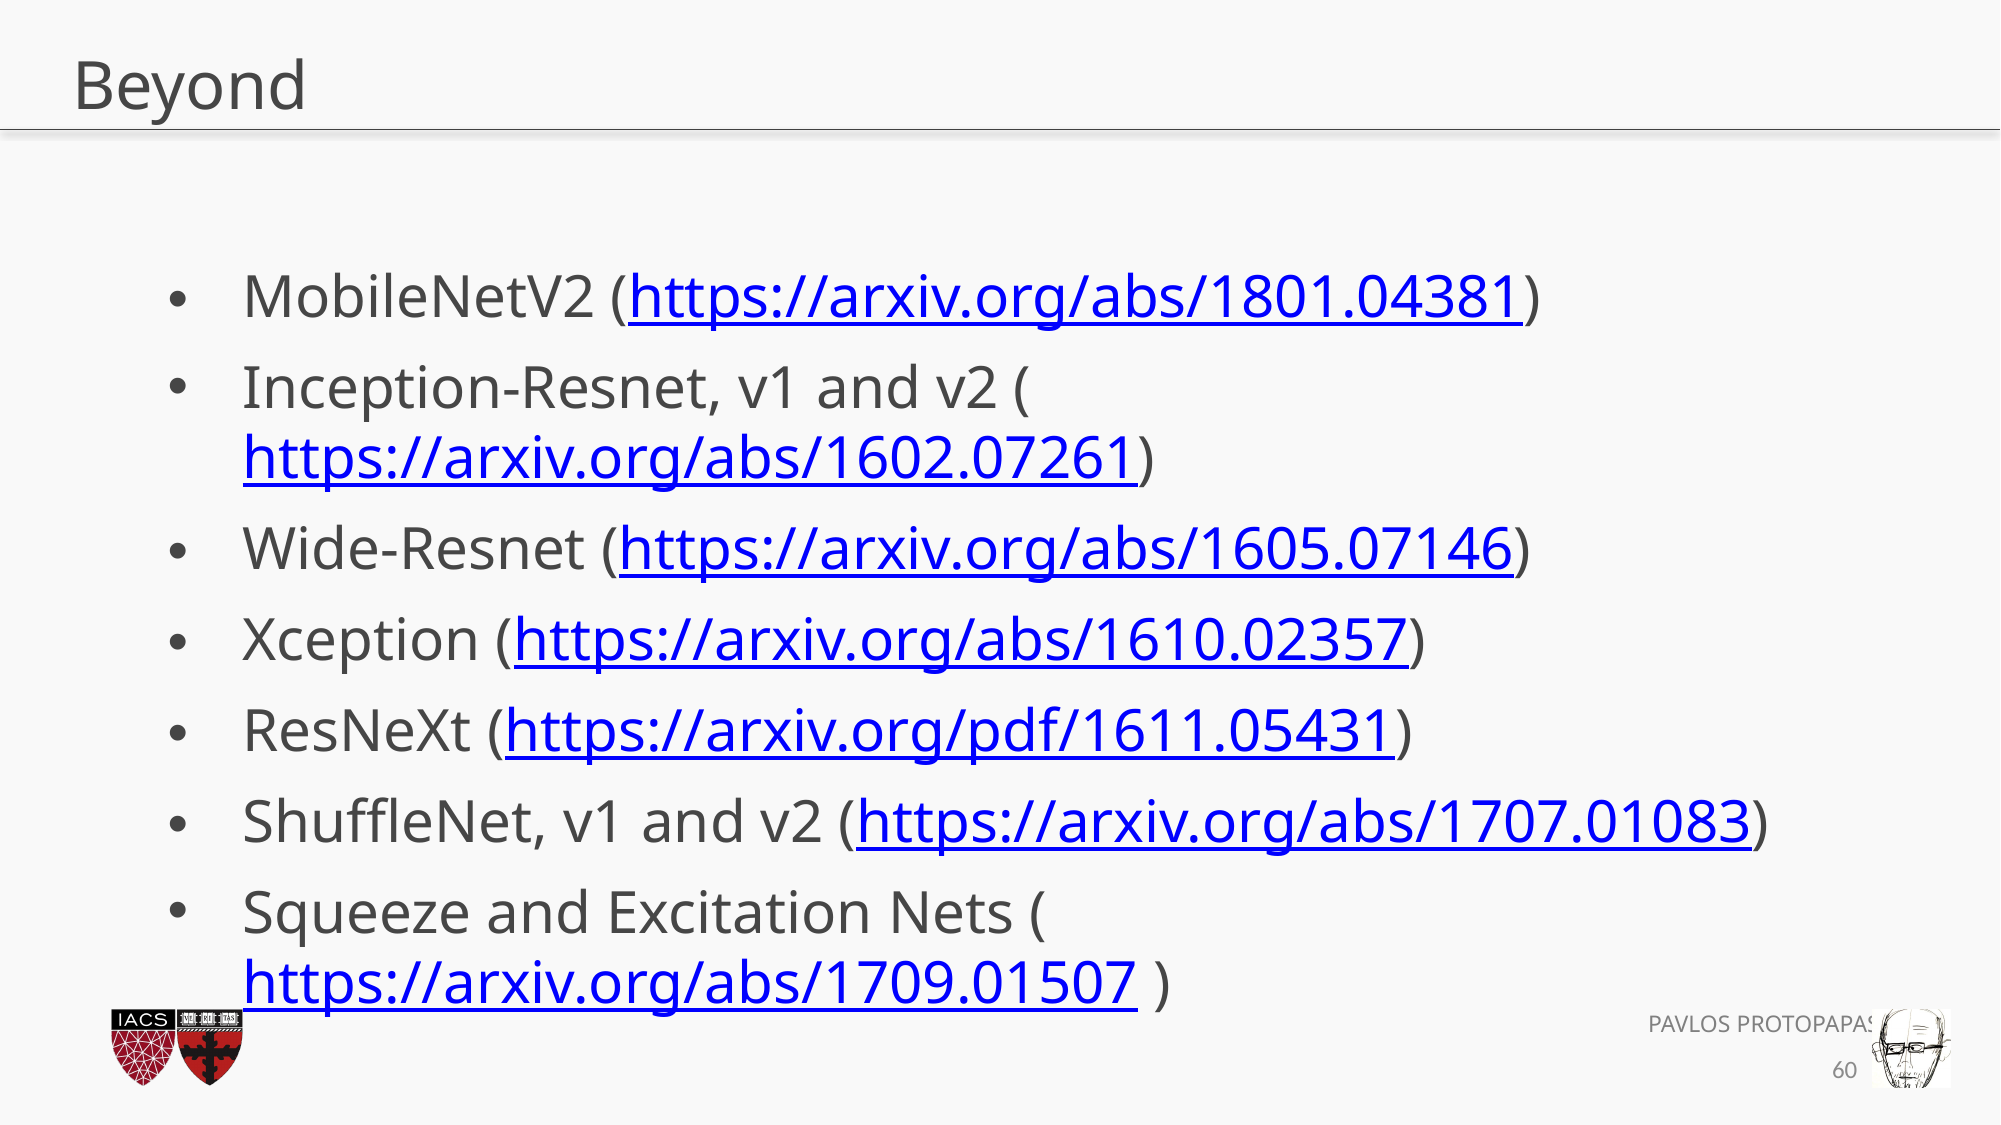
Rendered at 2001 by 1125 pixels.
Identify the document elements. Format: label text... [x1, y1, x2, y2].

list MobileNetV2 (https://arxiv.org/abs/1801.04381) Inception-Resnet, v1 and v2 (https://arxiv.org/abs/1602.07261) Wide-Resnet (https://arxiv.org/abs/1605.07146) Xception (https://arxiv.org/abs/1610.02357) ResNeXt (https://arxiv.org/pdf/1611.05431) ShuffleNet, v1 and v2 (https://arxiv.org/abs/1707.01083) Squeeze and Excitation Nets (https://arxiv.org/abs/1709.01507 ) [152, 251, 1847, 1035]
slide_number 60 [1405, 1038, 1873, 1099]
picture [1872, 1009, 1951, 1088]
picture [109, 1009, 243, 1086]
title Beyond [57, 35, 1943, 162]
